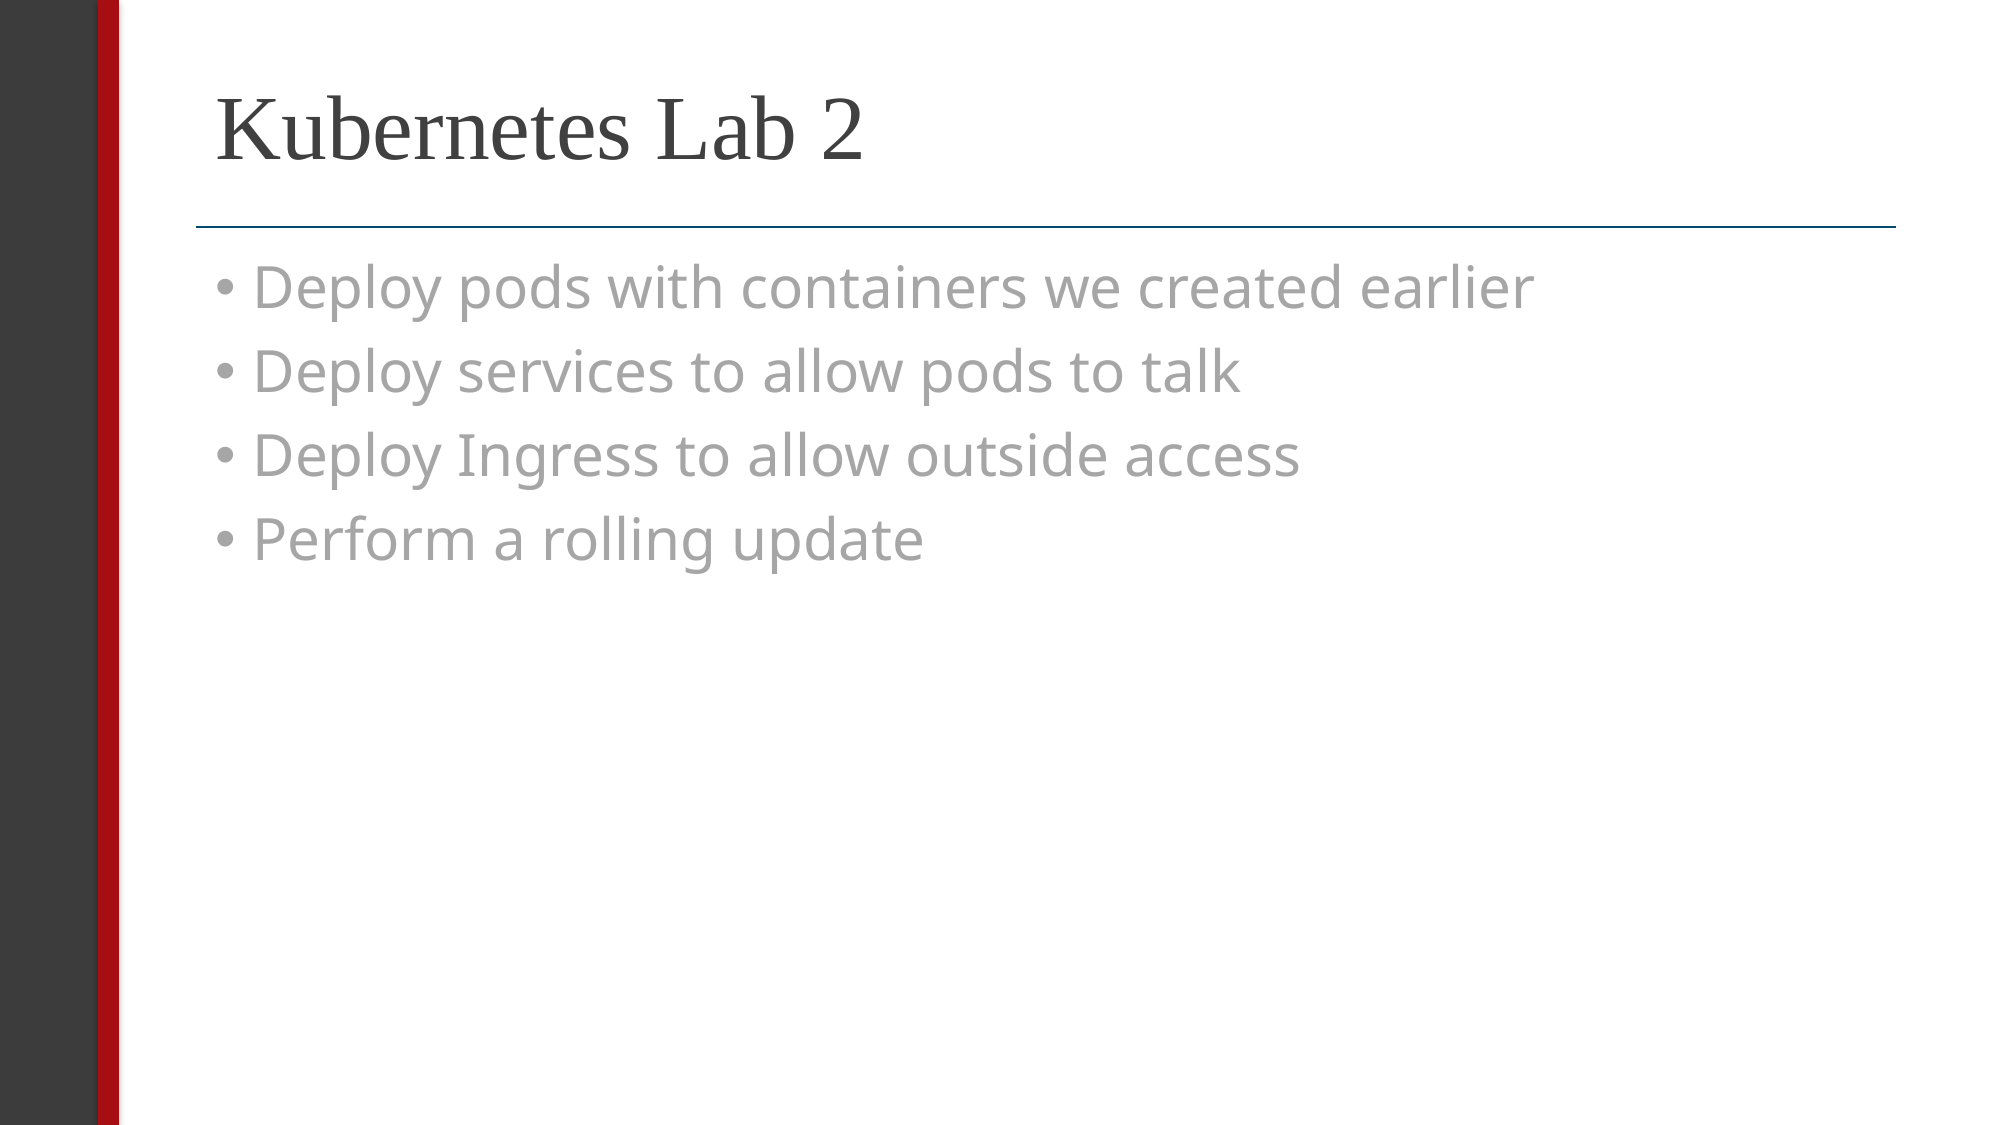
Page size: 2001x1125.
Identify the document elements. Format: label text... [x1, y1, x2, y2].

list Deploy pods with containers we created earlier Deploy services to allow pods to talk Deploy Ingress to allow outside access Perform a rolling update [199, 251, 1900, 965]
title Kubernetes Lab 2 [199, 60, 1900, 200]
